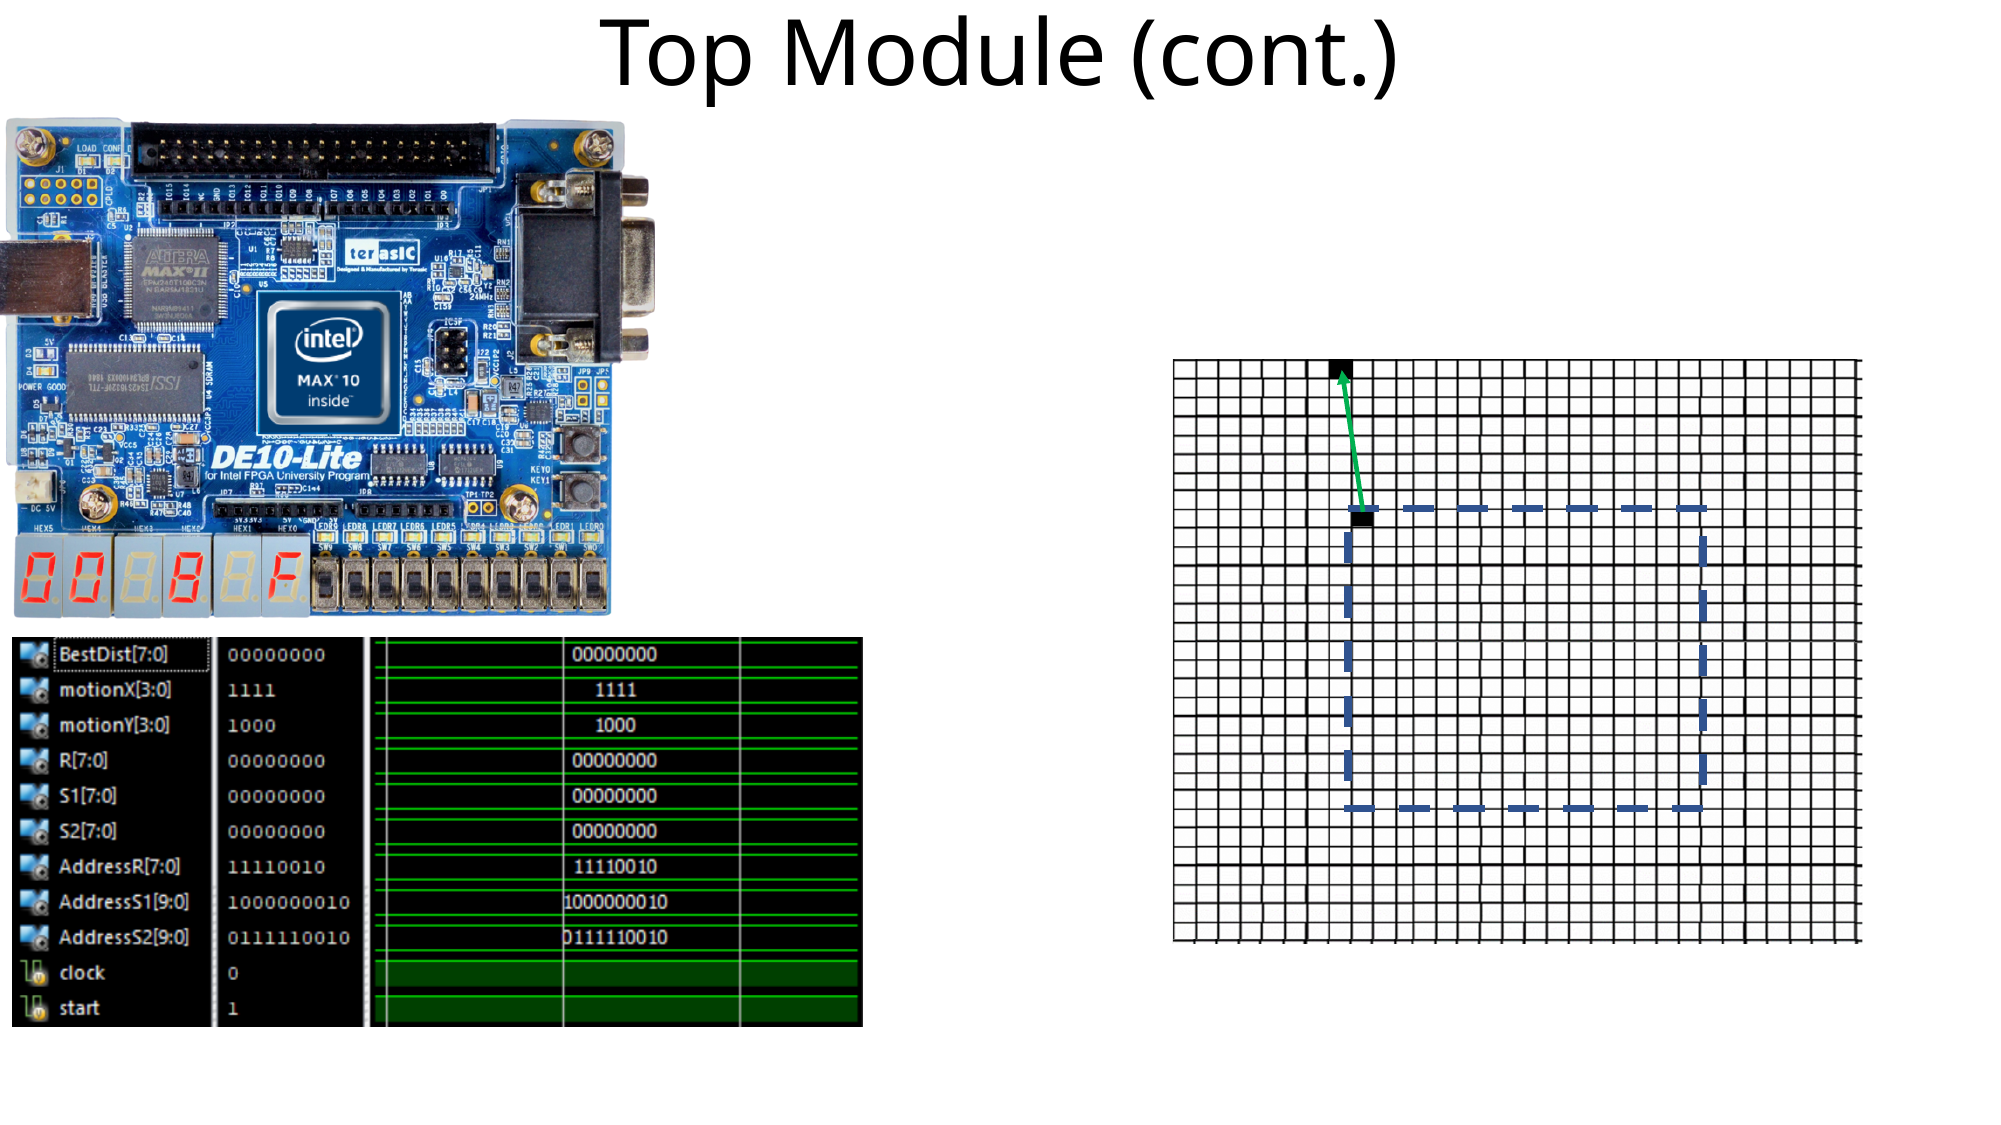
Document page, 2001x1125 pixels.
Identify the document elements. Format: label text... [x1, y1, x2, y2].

picture [12, 637, 863, 1027]
picture [0, 117, 655, 620]
title Top Module (cont.) [137, 0, 1863, 165]
picture [1172, 359, 1863, 944]
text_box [1341, 370, 1364, 512]
